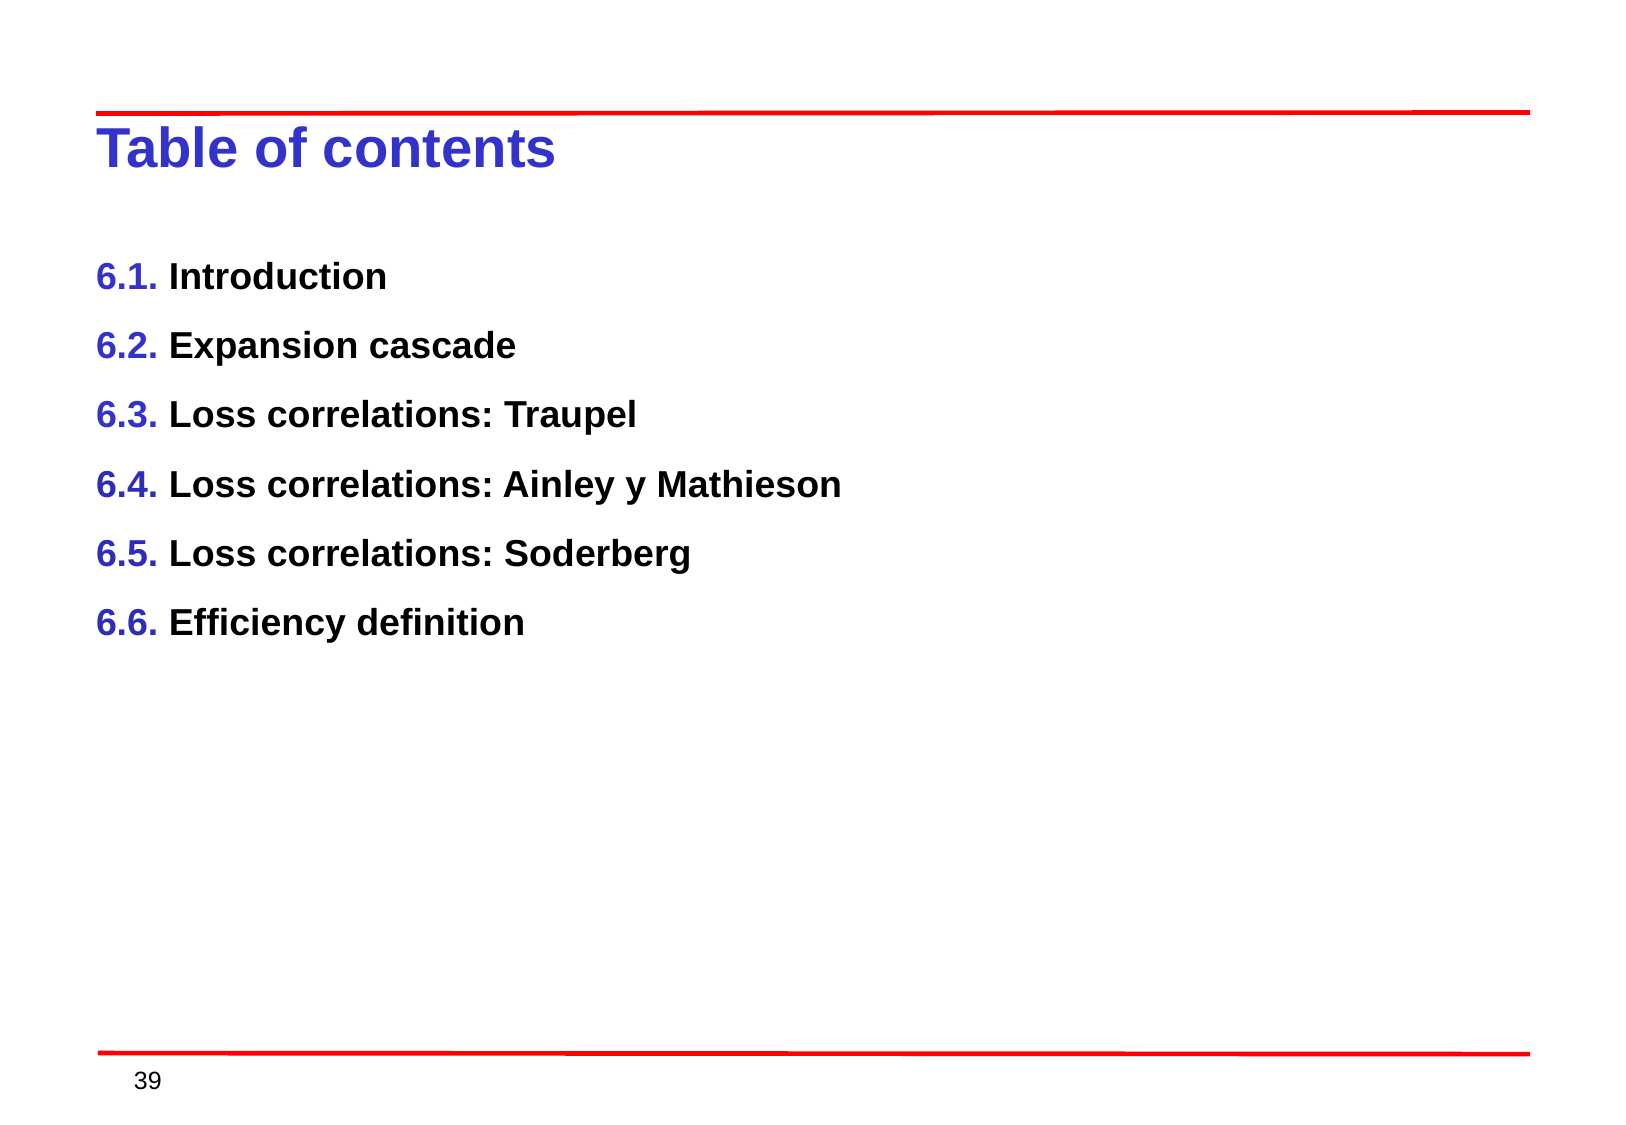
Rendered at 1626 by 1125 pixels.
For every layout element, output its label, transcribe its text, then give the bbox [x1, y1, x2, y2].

slide_number 39 [91, 1056, 178, 1107]
list Table of contents 6.1. Introduction 6.2. Expansion cascade 6.3. Loss correlations: Traupel 6.4. Loss correlations: Ainley y Mathieson 6.5. Loss correlations: Soderberg 6.6. Efficiency definition [81, 117, 1544, 1056]
